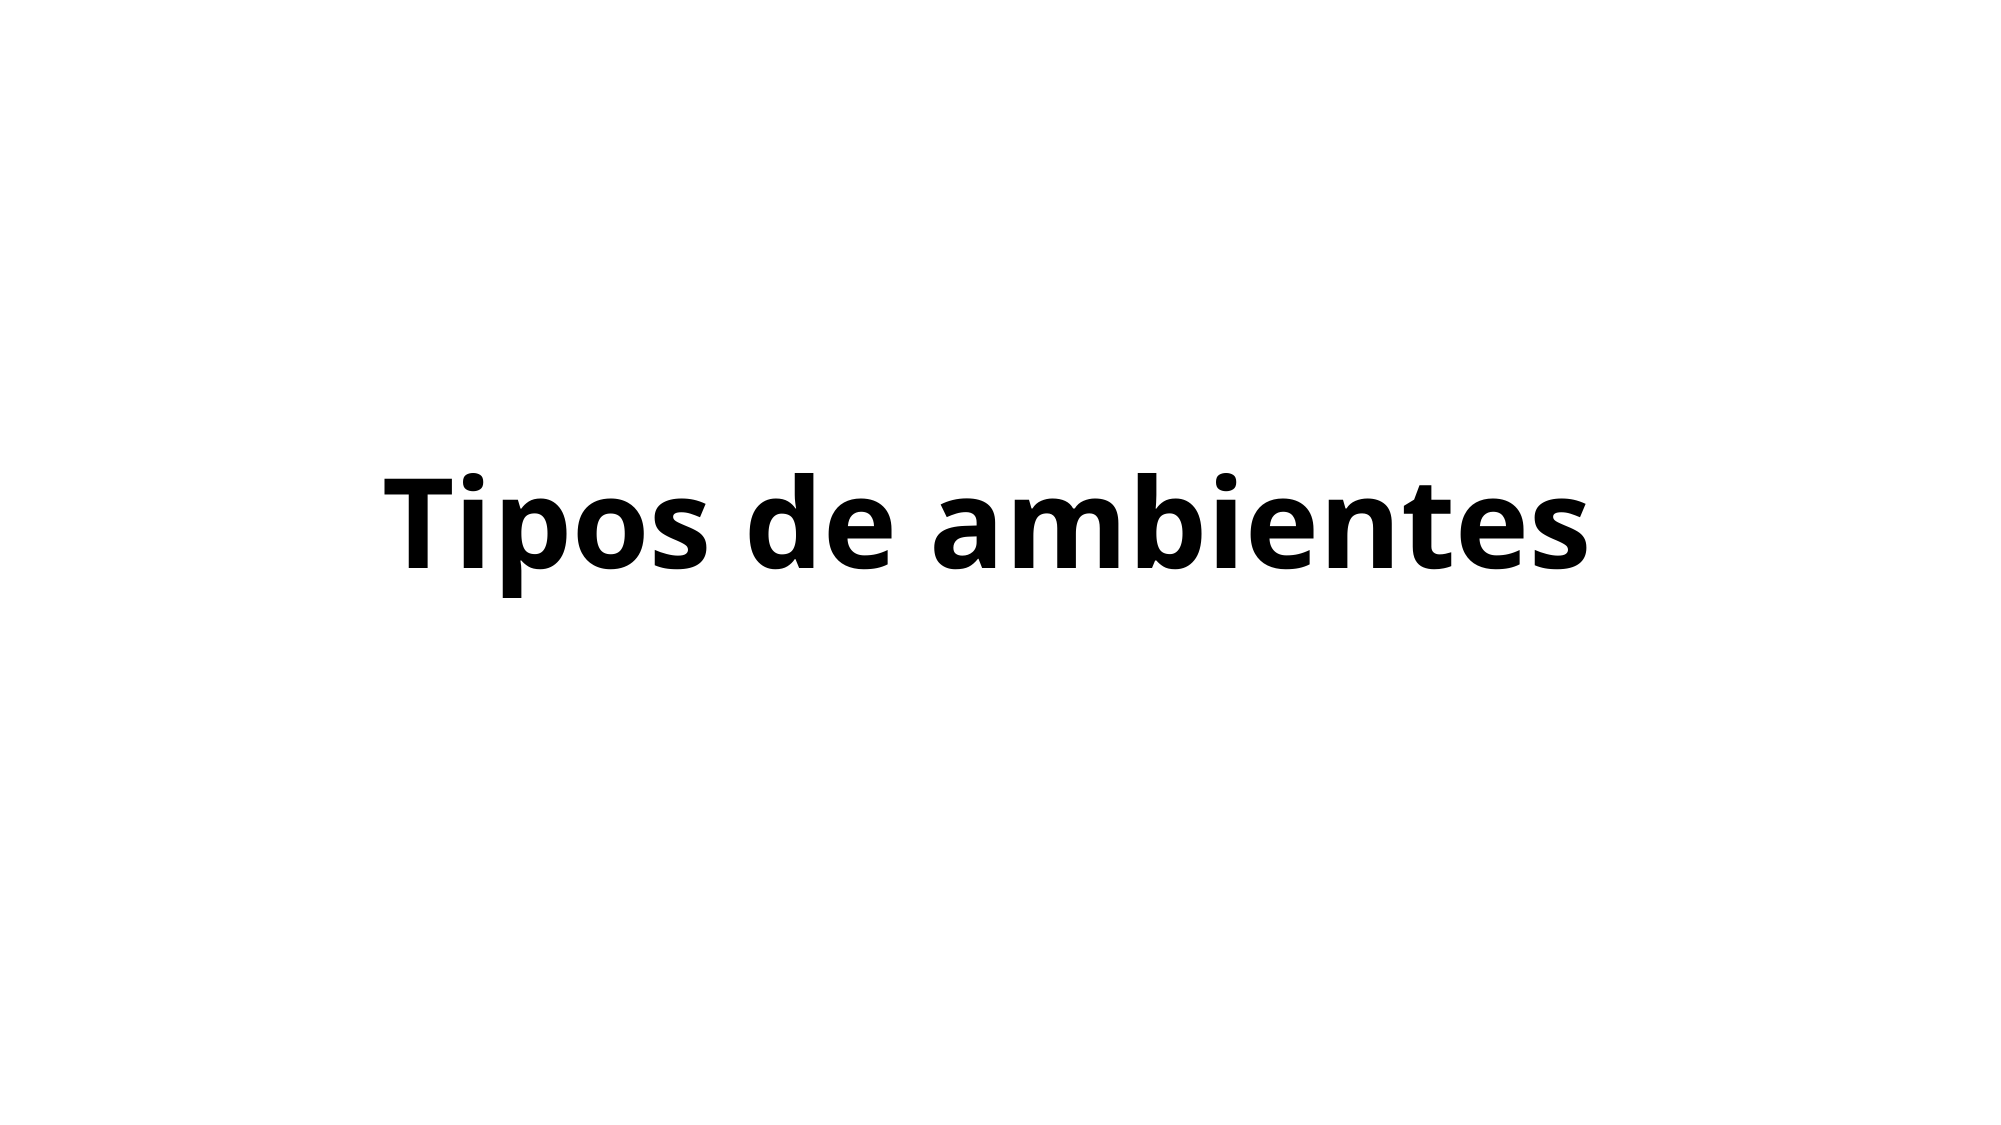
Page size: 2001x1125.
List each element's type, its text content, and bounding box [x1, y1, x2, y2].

subtitle Tipos de ambientes [249, 453, 1726, 653]
